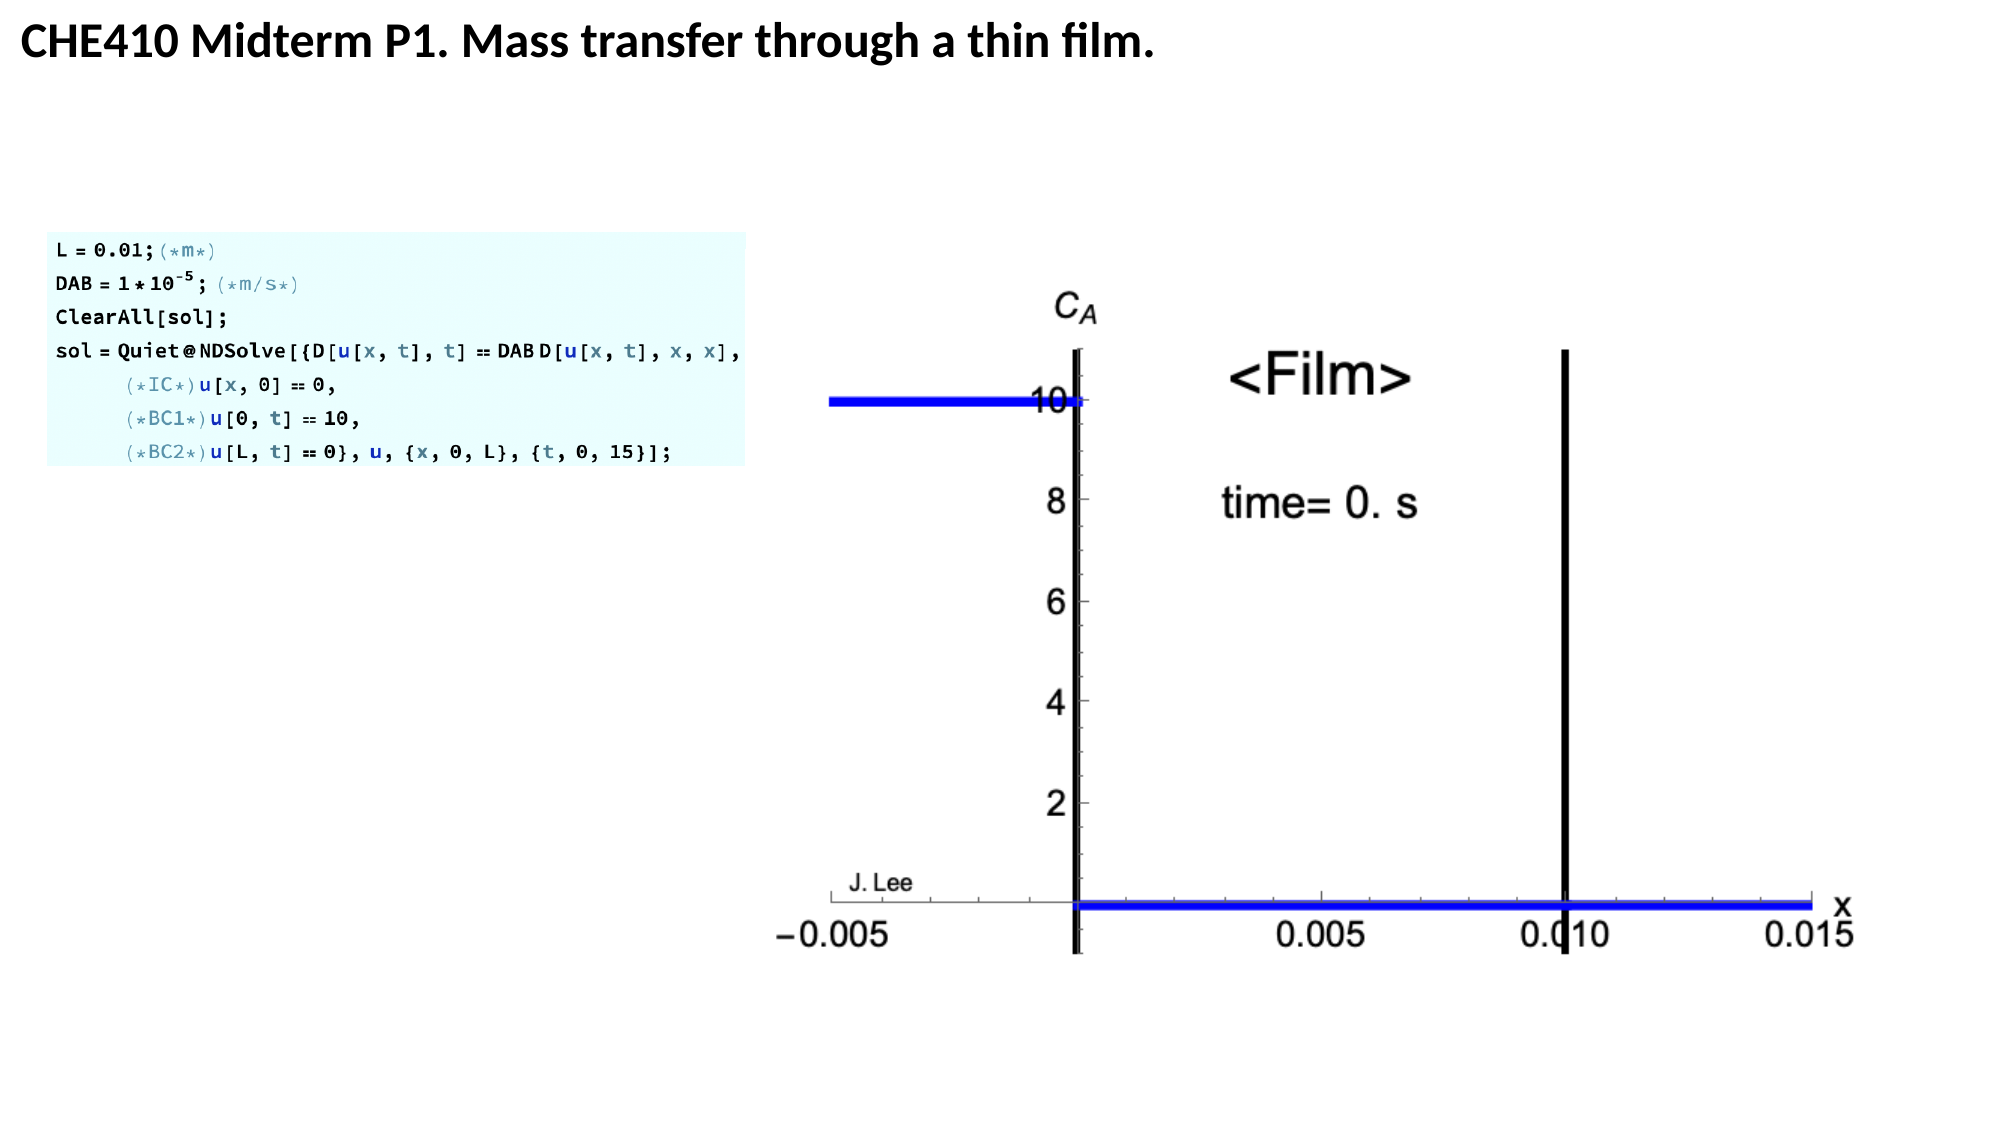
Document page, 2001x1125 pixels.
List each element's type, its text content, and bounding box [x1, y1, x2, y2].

picture [47, 232, 1888, 995]
text_box CHE410 Midterm P1. Mass transfer through a thin film. [6, 0, 1172, 75]
